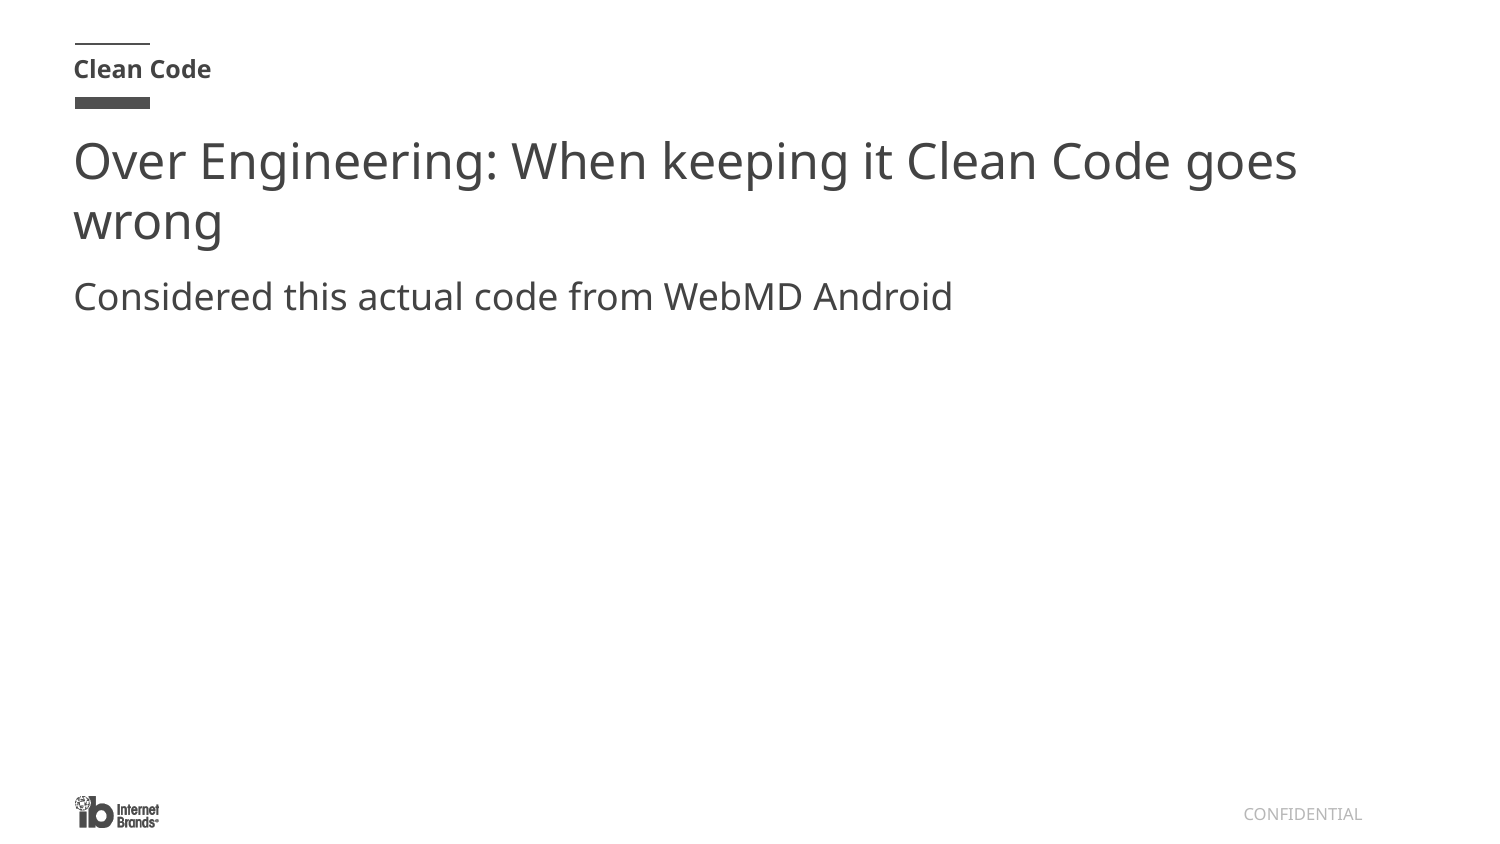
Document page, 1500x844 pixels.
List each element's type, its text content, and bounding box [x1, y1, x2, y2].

subtitle Clean Code [58, 46, 1276, 91]
list Considered this actual code from WebMD Android [58, 258, 1123, 754]
title Over Engineering: When keeping it Clean Code goes wrong [58, 121, 1412, 259]
picture [75, 796, 159, 828]
